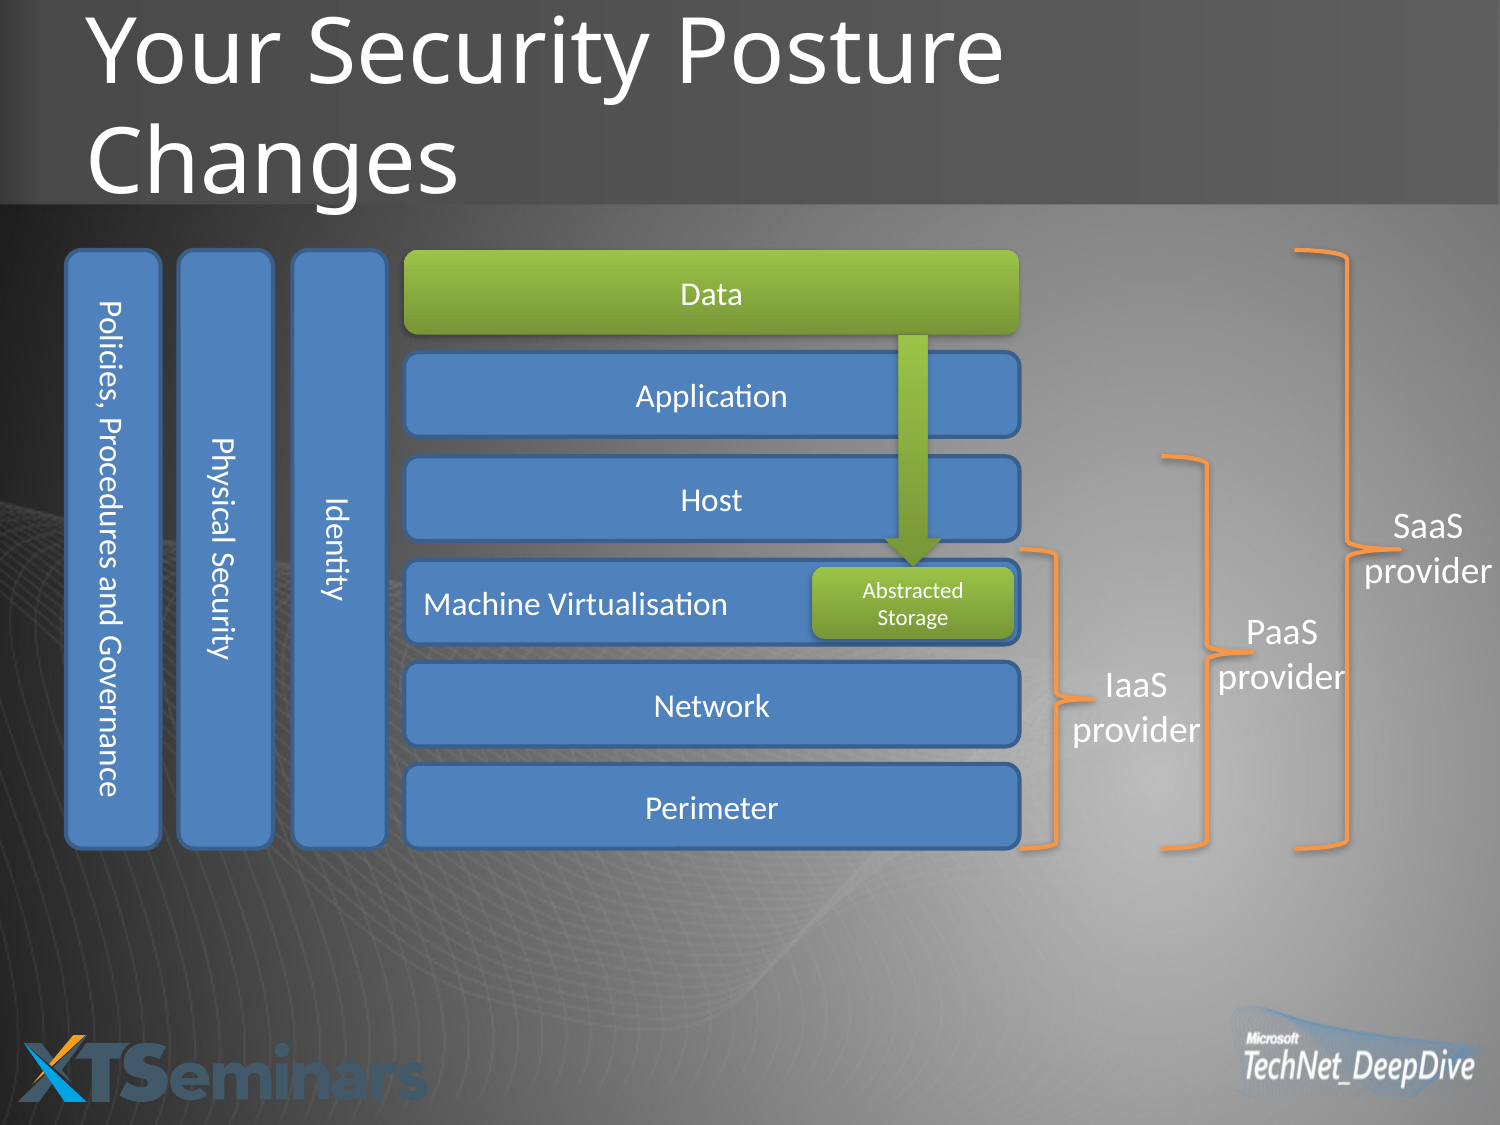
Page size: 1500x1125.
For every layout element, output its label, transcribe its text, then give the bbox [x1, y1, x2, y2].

text_box Application [932, 349, 1022, 439]
text_box [1160, 454, 1209, 851]
text_box Network [402, 659, 1013, 749]
text_box Policies, Procedures and Governance [63, 247, 163, 851]
text_box [1019, 547, 1059, 851]
text_box Identity [290, 247, 389, 851]
text_box SaaS provider [1349, 493, 1500, 599]
text_box PaaS provider [1202, 599, 1288, 705]
title Your Security Posture Changes [70, 15, 1421, 188]
text_box Machine Virtualisation [402, 557, 899, 647]
text_box Data [404, 249, 1020, 335]
text_box IaaS provider [1057, 652, 1155, 758]
text_box PaaS provider [1354, 599, 1362, 705]
picture [0, 0, 1500, 1125]
text_box Perimeter [402, 761, 1014, 851]
text_box Application [402, 349, 892, 439]
text_box Machine Virtualisation [926, 557, 1013, 568]
text_box [884, 334, 942, 565]
text_box Physical Security [176, 247, 276, 851]
text_box Host [402, 454, 892, 544]
text_box [1294, 247, 1350, 851]
text_box Host [932, 454, 1022, 544]
text_box Abstracted Storage [812, 567, 1014, 639]
